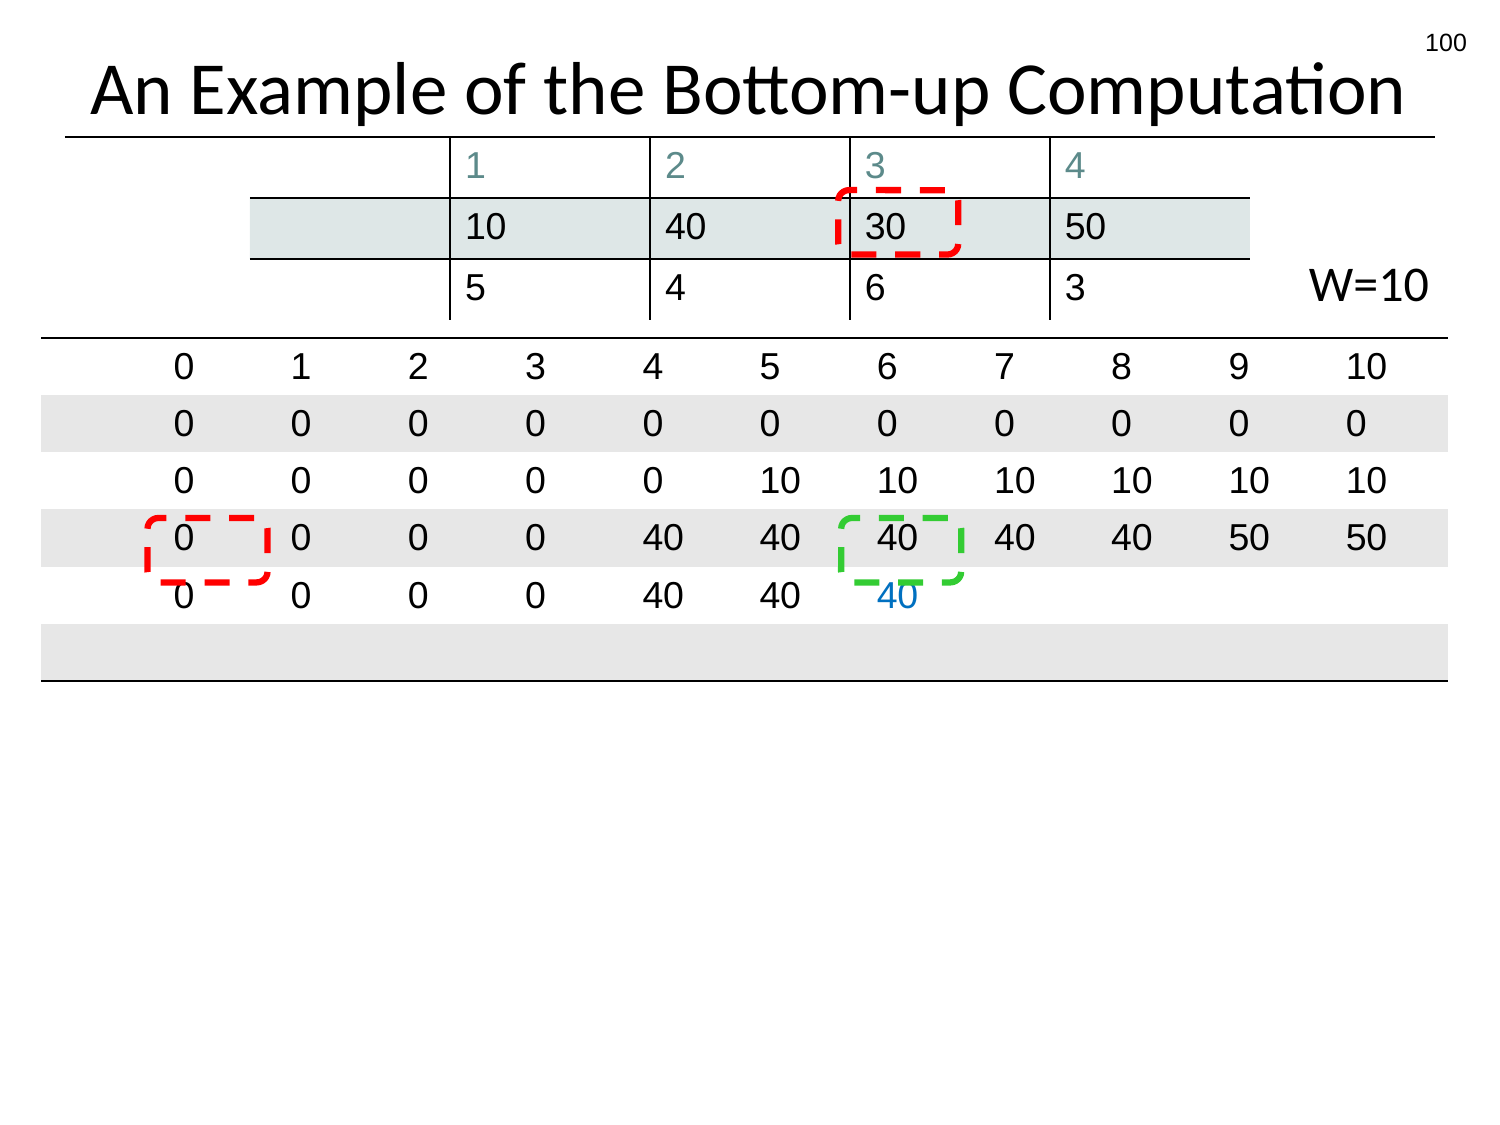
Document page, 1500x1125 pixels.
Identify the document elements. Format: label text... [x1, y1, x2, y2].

text_box W=10 [1294, 243, 1444, 319]
text_box [841, 517, 962, 583]
text_box [838, 190, 959, 255]
text_box [147, 517, 268, 583]
title An Example of the Bottom-up Computation [75, 20, 1449, 138]
slide_number 100 [1131, 18, 1483, 62]
